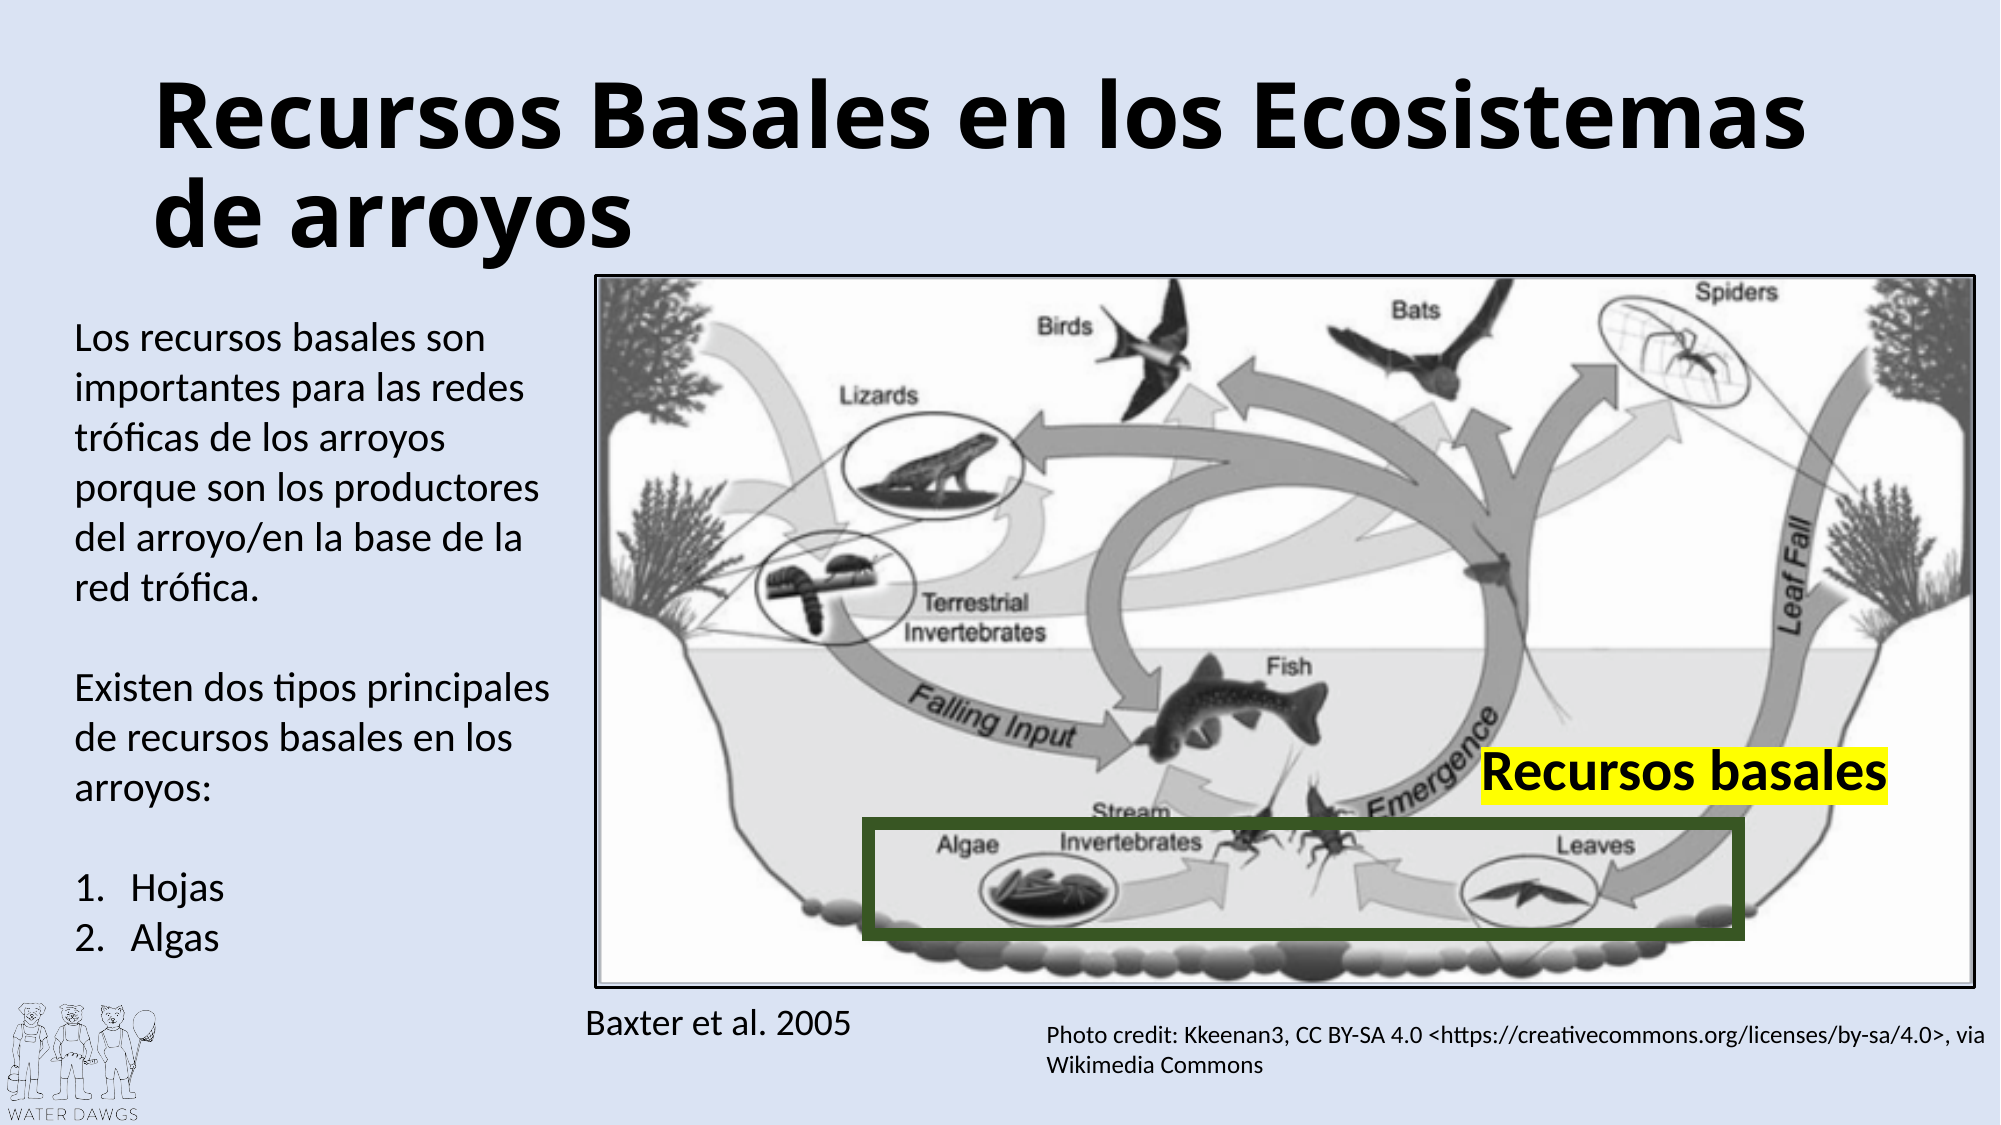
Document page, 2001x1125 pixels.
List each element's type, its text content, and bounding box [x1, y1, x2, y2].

picture [597, 277, 1973, 987]
title Recursos Basales en los Ecosistemas de arroyos [137, 59, 1863, 278]
text_box Baxter et al. 2005 [570, 990, 868, 1051]
picture [0, 967, 172, 1125]
text_box Los recursos basales son importantes para las redes tróficas de los arroyos porque son los productores del arroyo/en la base de la red trófica. Existen dos tipos principales de recursos basales en los arroyos: Hojas Algas [59, 302, 570, 968]
text_box Photo credit: Kkeenan3, CC BY-SA 4.0 <https://creativecommons.org/licenses/by-sa/4.0>, via Wikimedia Commons [1031, 1011, 2000, 1086]
